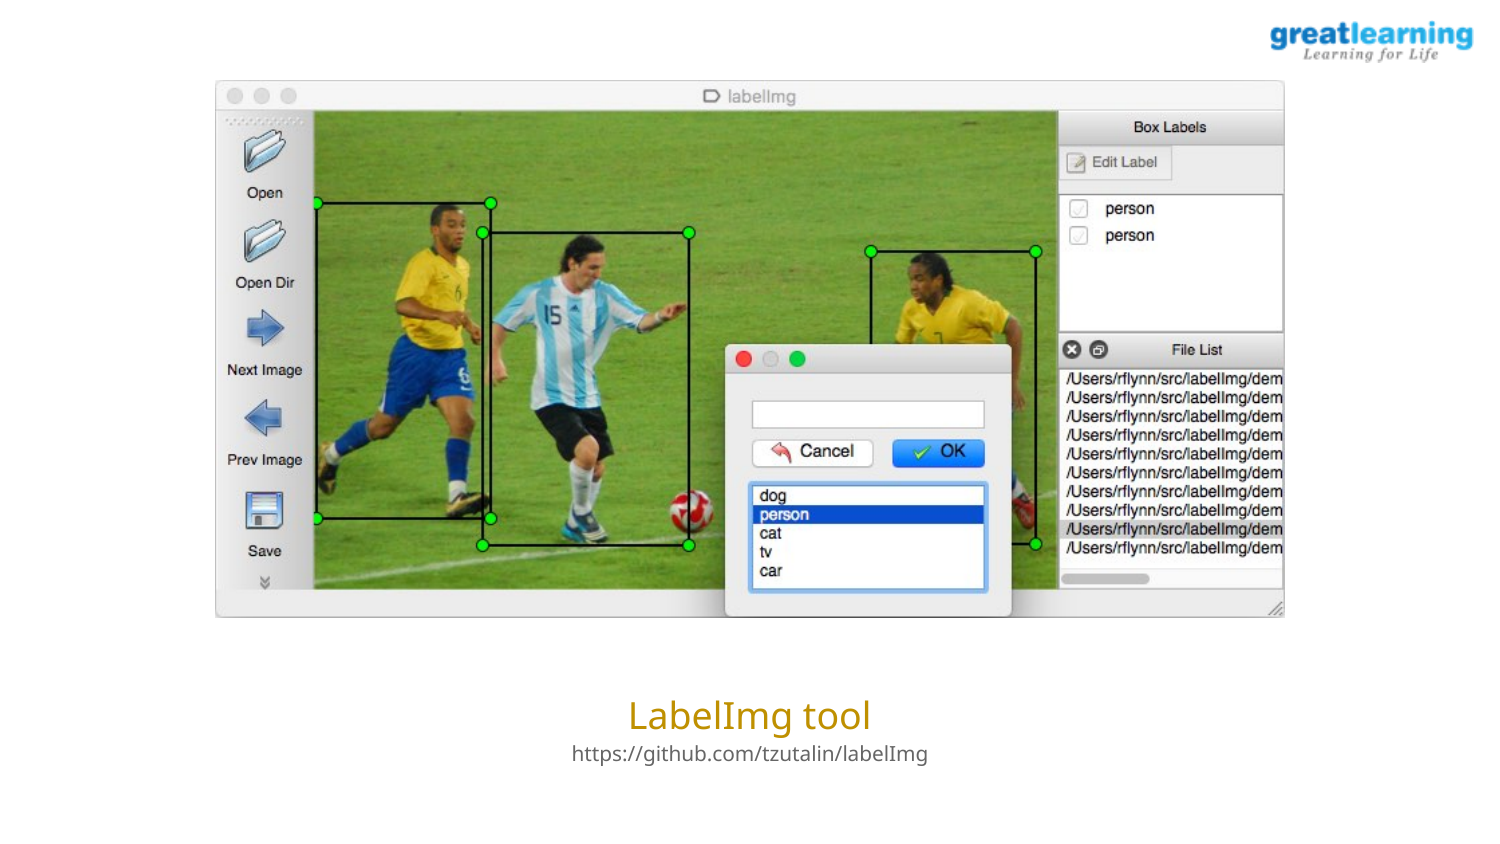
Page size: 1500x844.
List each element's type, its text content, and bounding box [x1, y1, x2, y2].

picture [1270, 20, 1474, 63]
text_box LabelImg tool https://github.com/tzutalin/labelImg [409, 636, 1091, 814]
picture [215, 80, 1285, 618]
